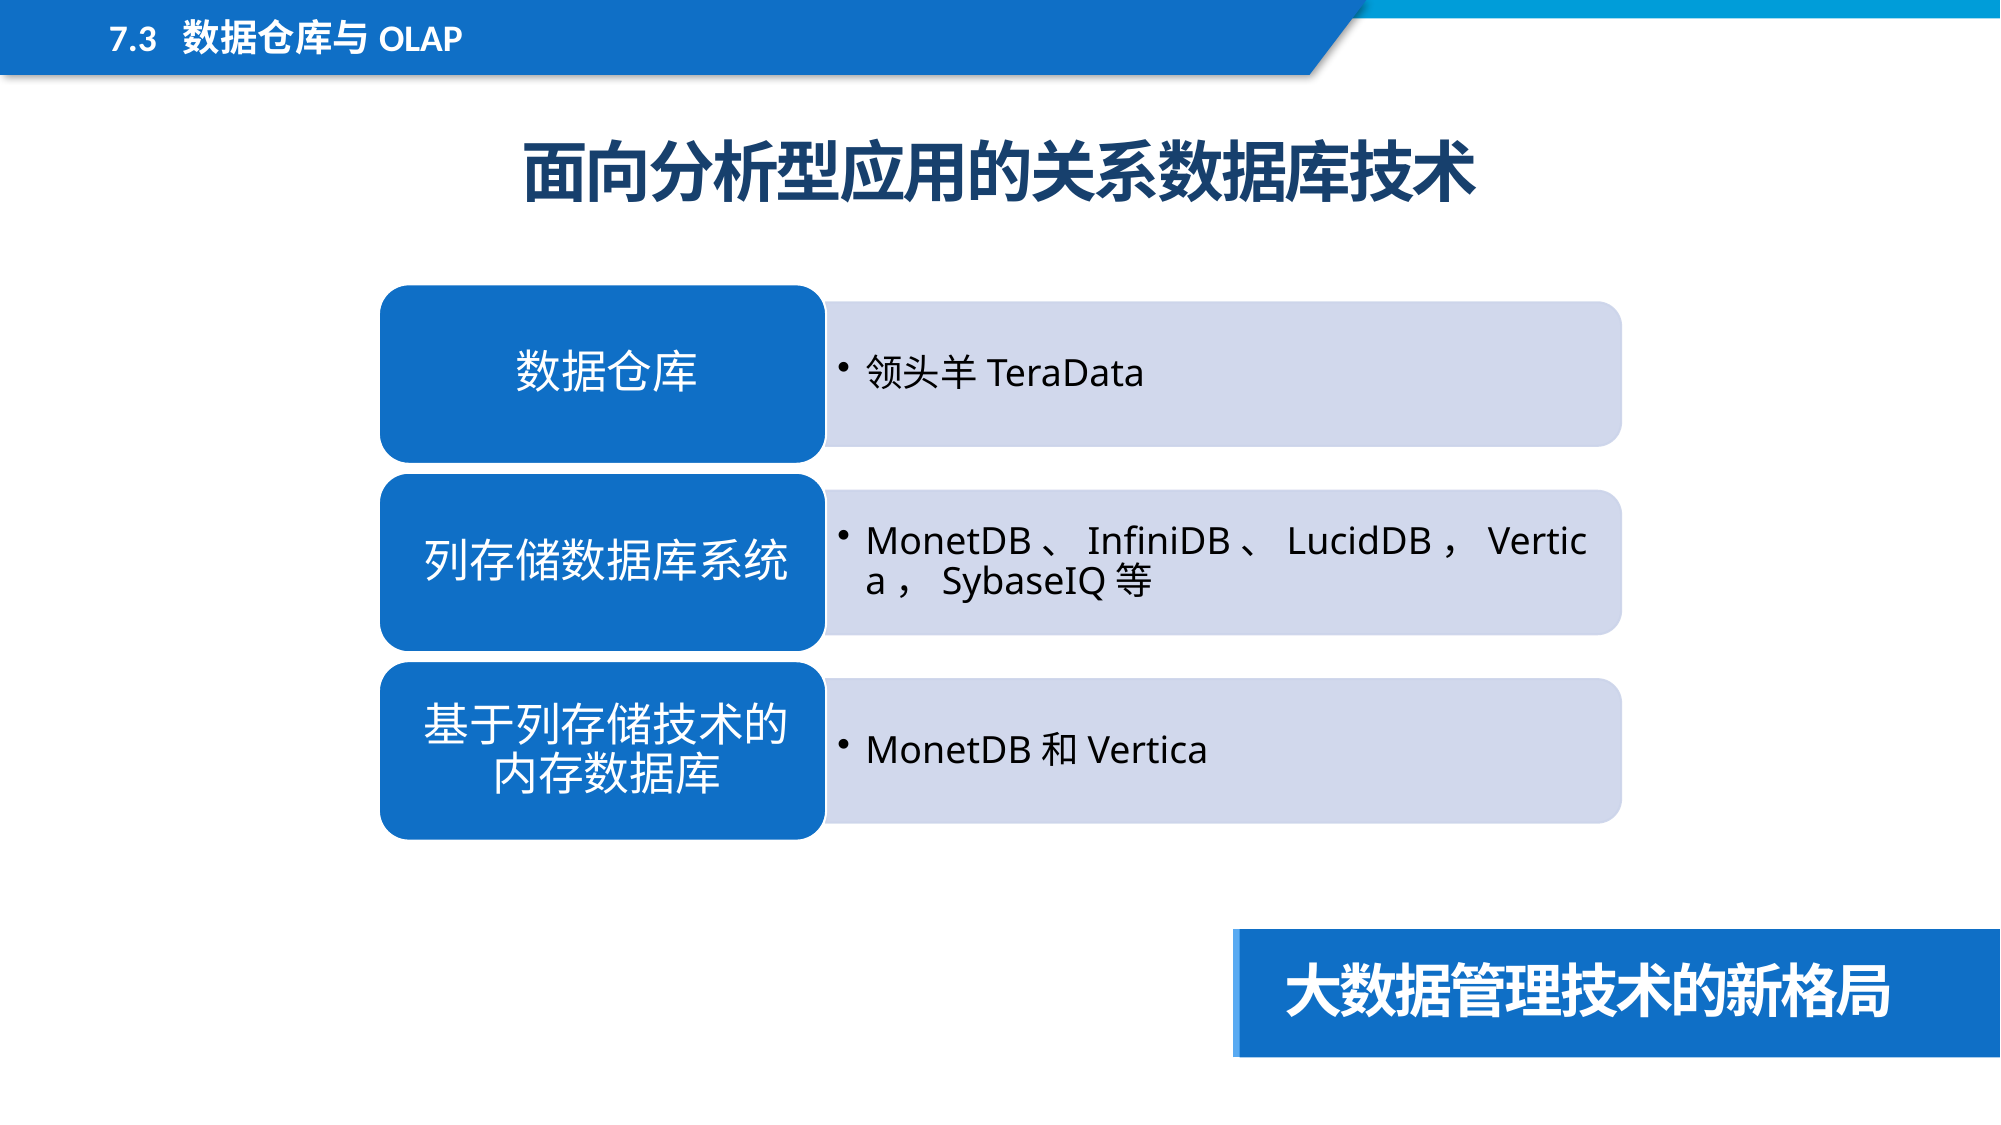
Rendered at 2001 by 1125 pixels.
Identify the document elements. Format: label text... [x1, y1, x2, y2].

list 大数据管理技术的新格局 [1239, 929, 2000, 1058]
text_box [378, 284, 1622, 841]
text_box 面向分析型应用的关系数据库技术 [324, 131, 1675, 232]
list 7.3 数据仓库与OLAP [93, 11, 1138, 68]
